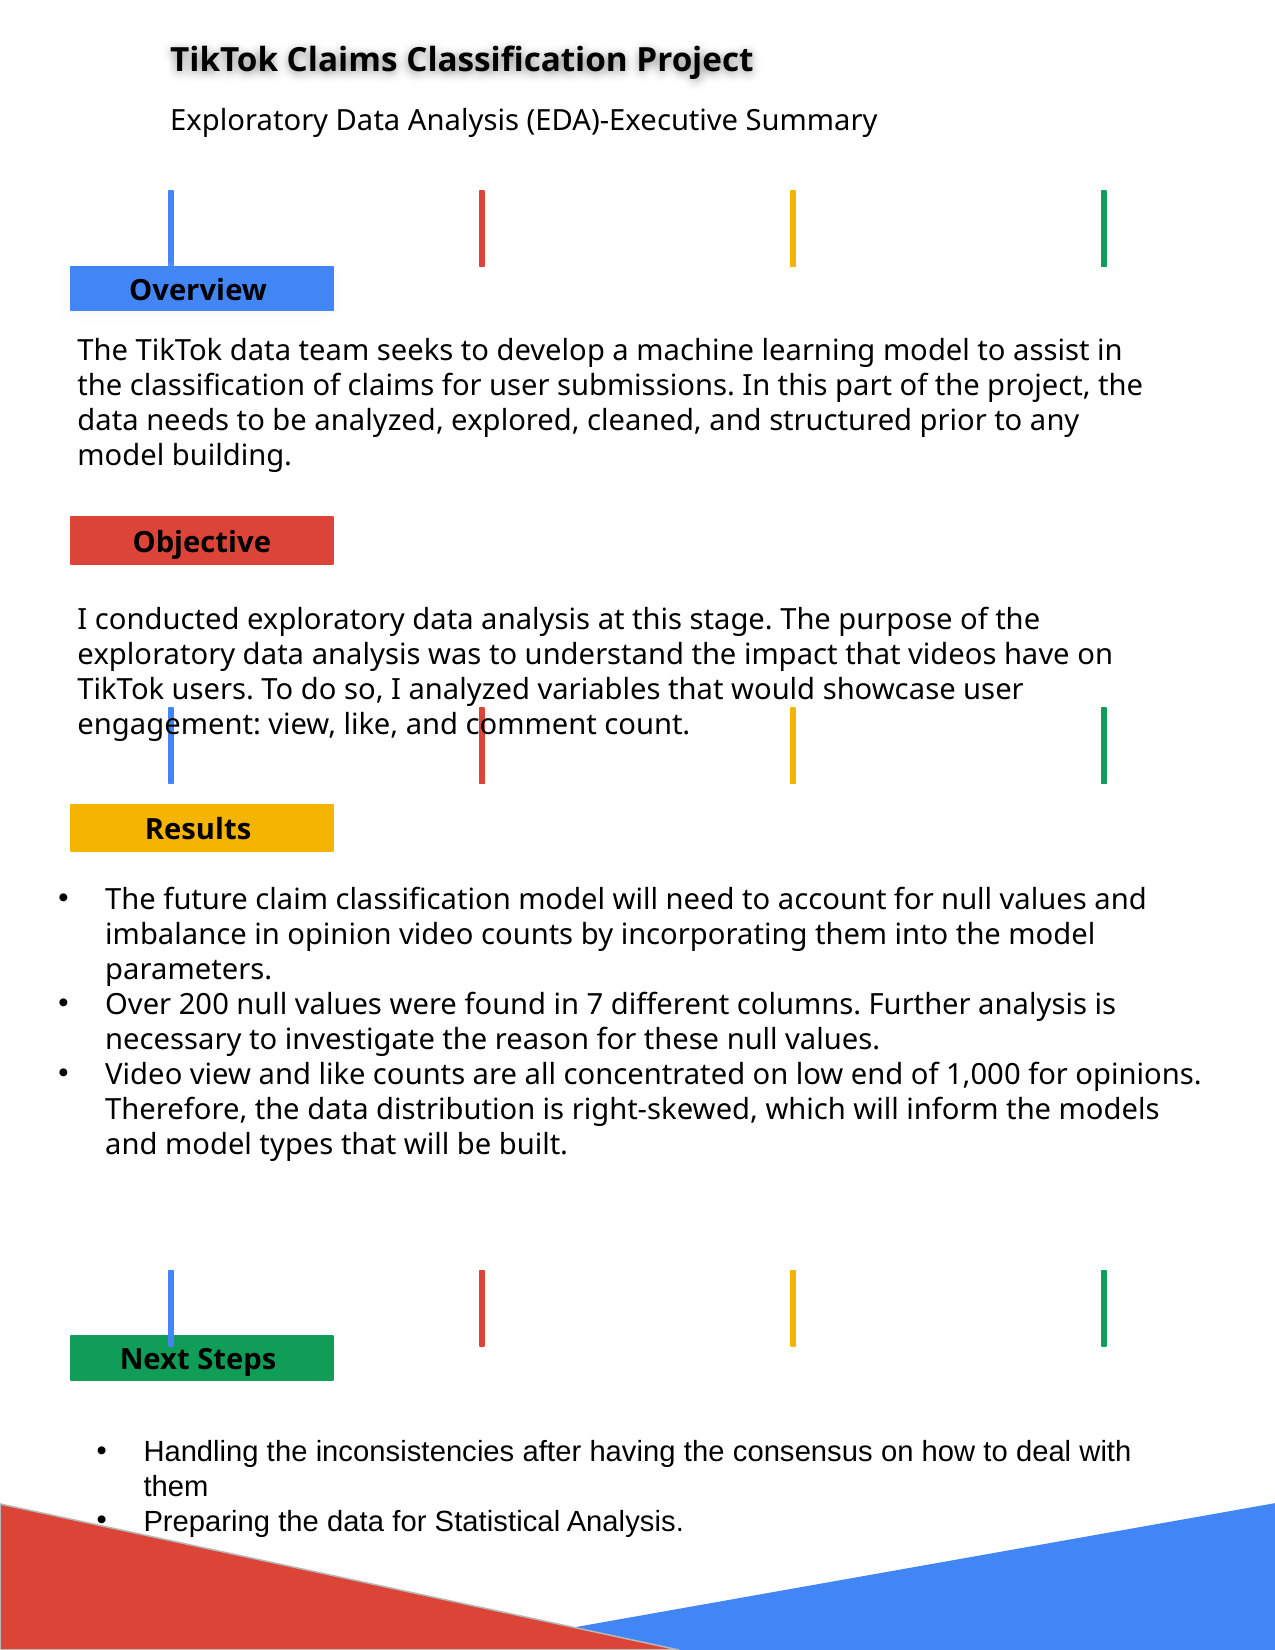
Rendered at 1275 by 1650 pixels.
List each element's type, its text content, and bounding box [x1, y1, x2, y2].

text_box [154, 25, 1011, 152]
text_box The TikTok data team seeks to develop a machine learning model to assist in the classification of claims for user submissions. In this part of the project, the data needs to be analyzed, explored, cleaned, and structured prior to any model building. [62, 324, 1165, 514]
text_box I conducted exploratory data analysis at this stage. The purpose of the exploratory data analysis was to understand the impact that videos have on TikTok users. To do so, I analyzed variables that would showcase user engagement: view, like, and comment count. [62, 592, 1213, 783]
text_box The future claim classification model will need to account for null values and imbalance in opinion video counts by incorporating them into the model parameters. Over 200 null values were found in 7 different columns. Further analysis is necessary to investigate the reason for these null values. Video view and like counts are all concentrated on low end of 1,000 for opinions. Therefore, the data distribution is right-skewed, which will inform the models and model types that will be built. [43, 872, 1232, 1203]
text_box Handling the inconsistencies after having the consensus on how to deal with them Preparing the data for Statistical Analysis. [81, 1424, 1213, 1545]
